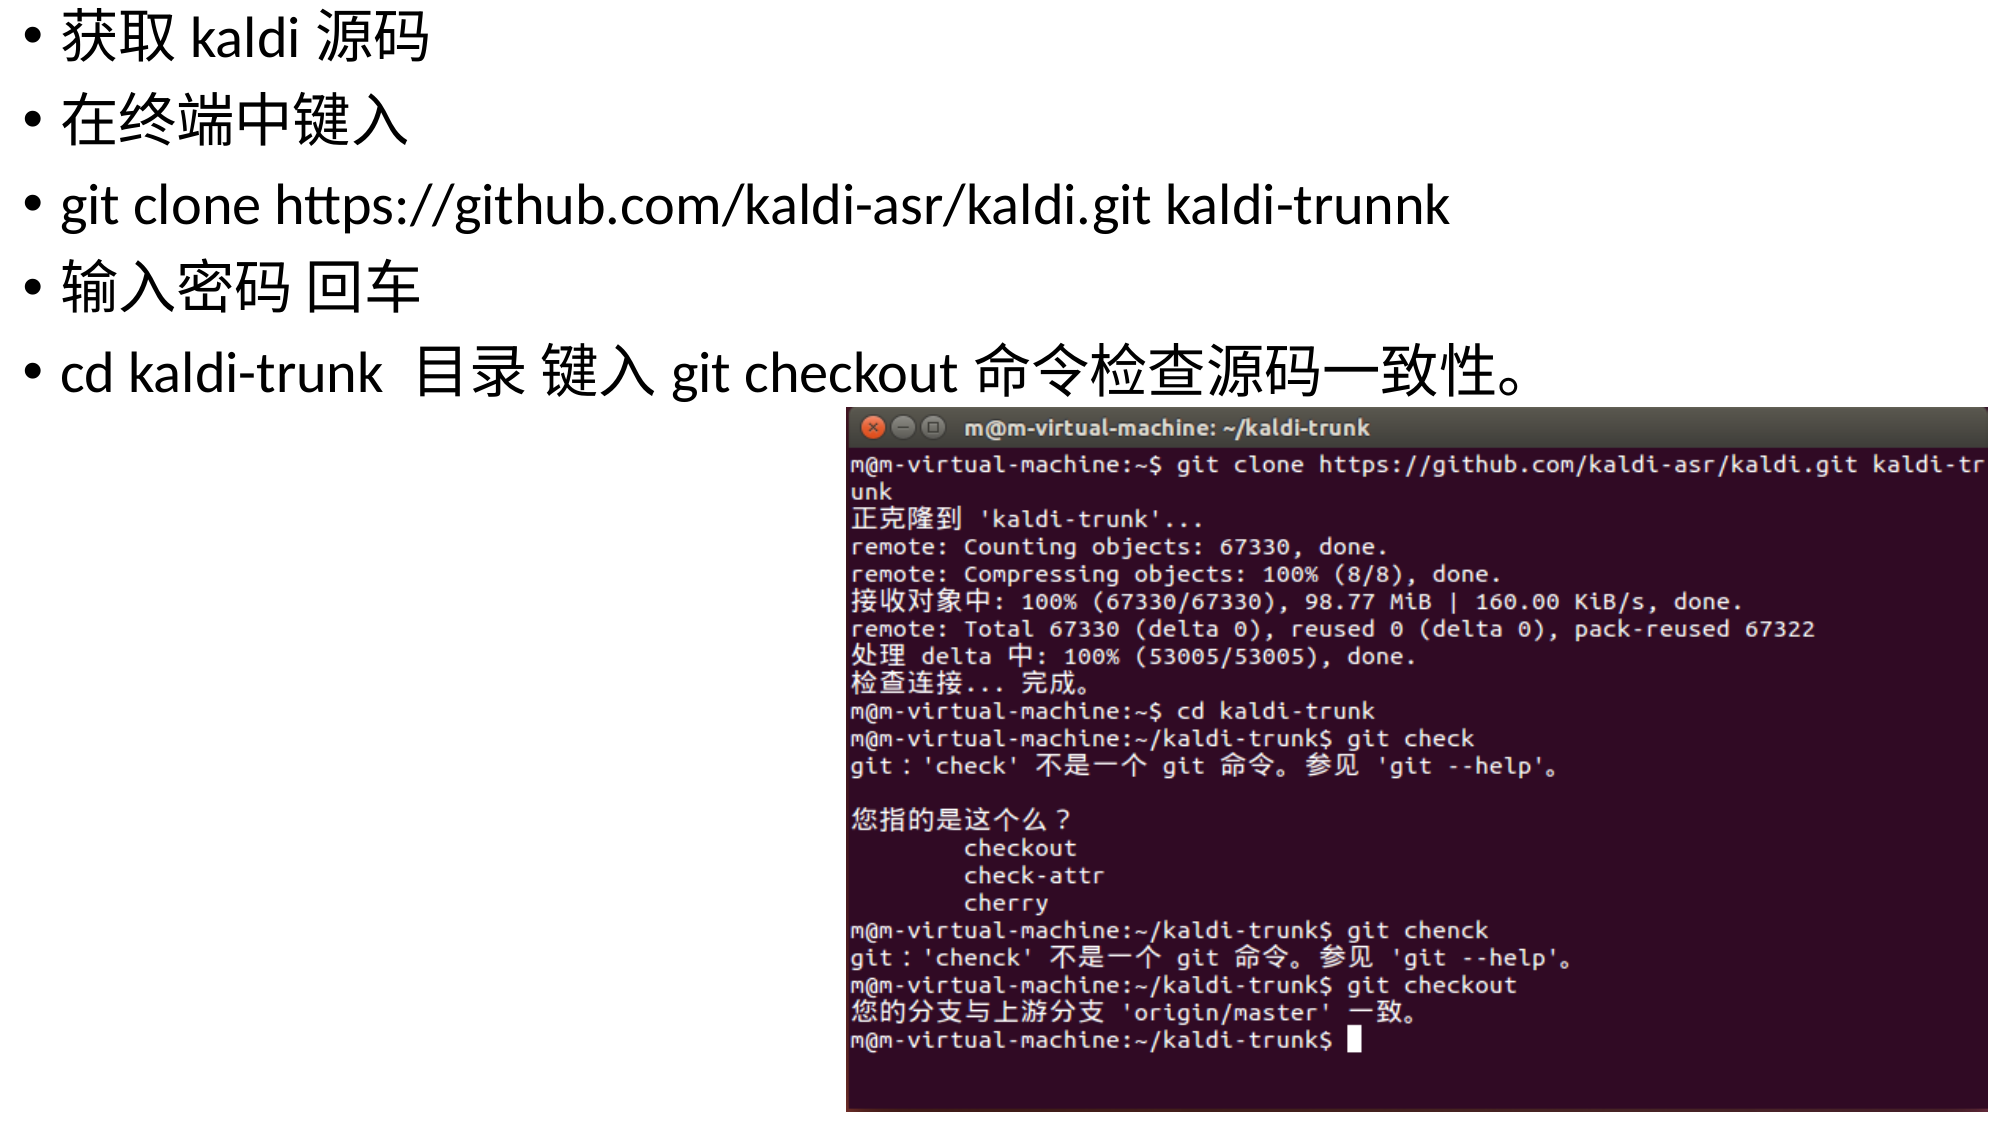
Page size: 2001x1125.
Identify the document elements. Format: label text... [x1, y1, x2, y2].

picture [846, 407, 1988, 1112]
list 获取kaldi源码 在终端中键入 git clone https://github.com/kaldi-asr/kaldi.git kaldi-trunnk 输入密码 回车 cd kaldi-trunk 目录 键入git checkout命令检查源码一致性。 [7, 0, 1978, 1121]
